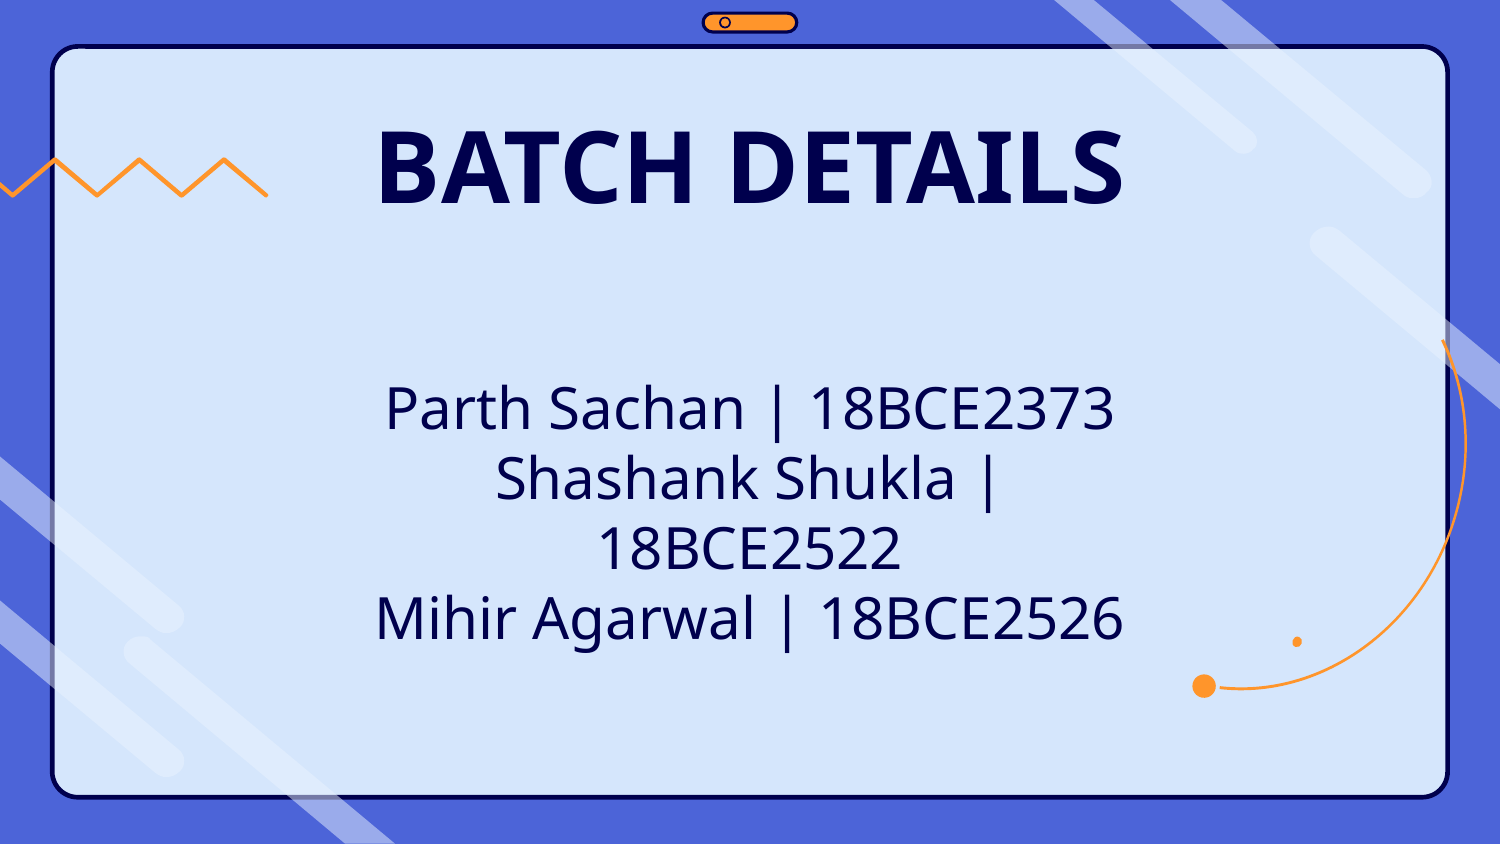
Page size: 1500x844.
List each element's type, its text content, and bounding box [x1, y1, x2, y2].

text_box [1245, 308, 1474, 754]
title BATCH DETAILS [320, 115, 1180, 211]
text_box [0, 157, 269, 198]
subtitle Parth Sachan | 18BCE2373 Shashank Shukla | 18BCE2522 Mihir Agarwal | 18BCE2526 [347, 370, 1153, 449]
